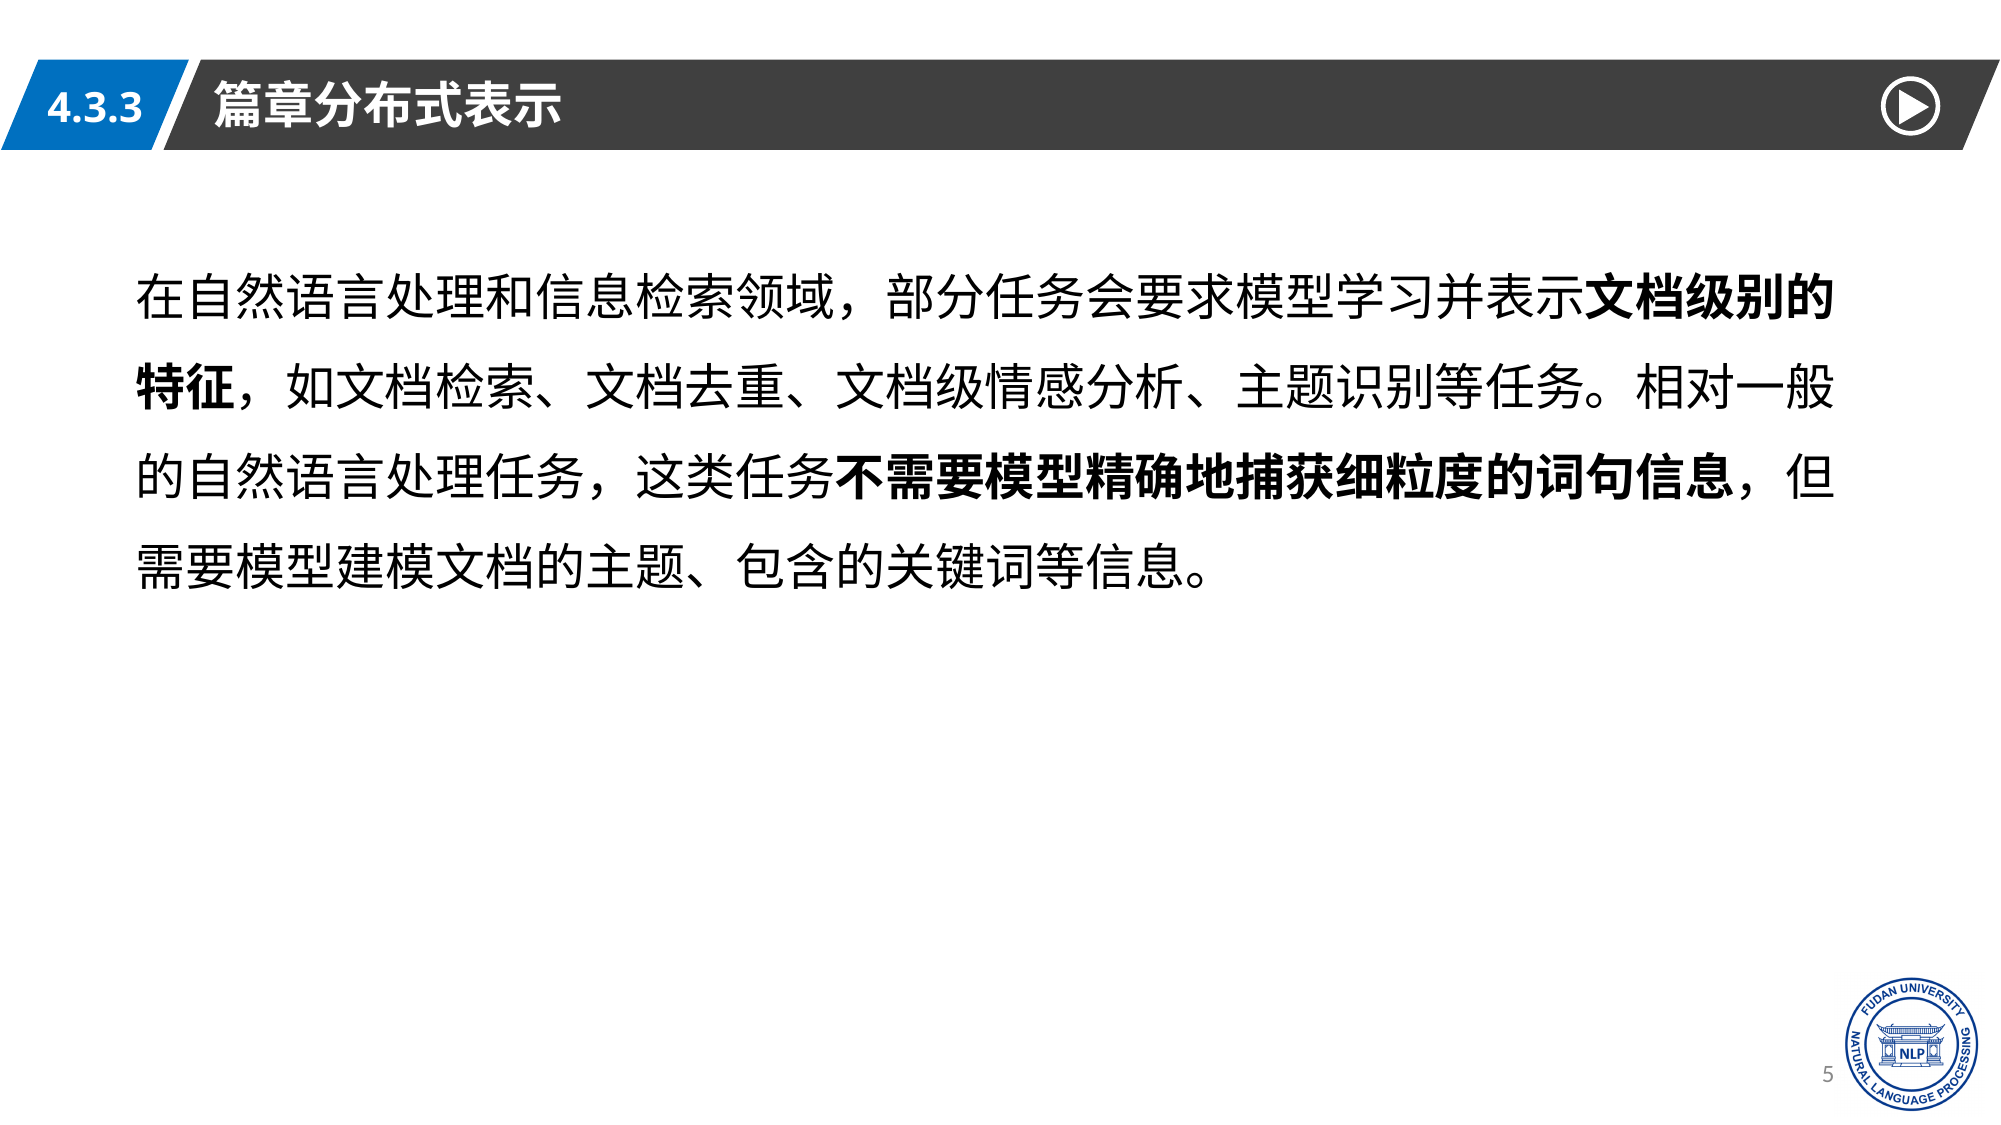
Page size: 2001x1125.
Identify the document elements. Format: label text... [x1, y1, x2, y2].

picture [1834, 972, 1985, 1117]
text_box [32, 59, 189, 120]
text_box 篇章分布式表示 [198, 66, 579, 142]
text_box 在自然语言处理和信息检索领域，部分任务会要求模型学习并表示文档级别的特征，如文档检索、文档去重、文档级情感分析、主题识别等任务。相对一般的自然语言处理任务，这类任务不需要模型精确地捕获细粒度的词句信息，但需要模型建模文档的主题、包含的关键词等信息。 [120, 228, 1880, 604]
text_box [1, 89, 157, 150]
text_box [163, 59, 2000, 150]
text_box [1883, 78, 1939, 134]
text_box 4.3.3 [26, 73, 164, 138]
slide_number 54 [1412, 1042, 1863, 1103]
